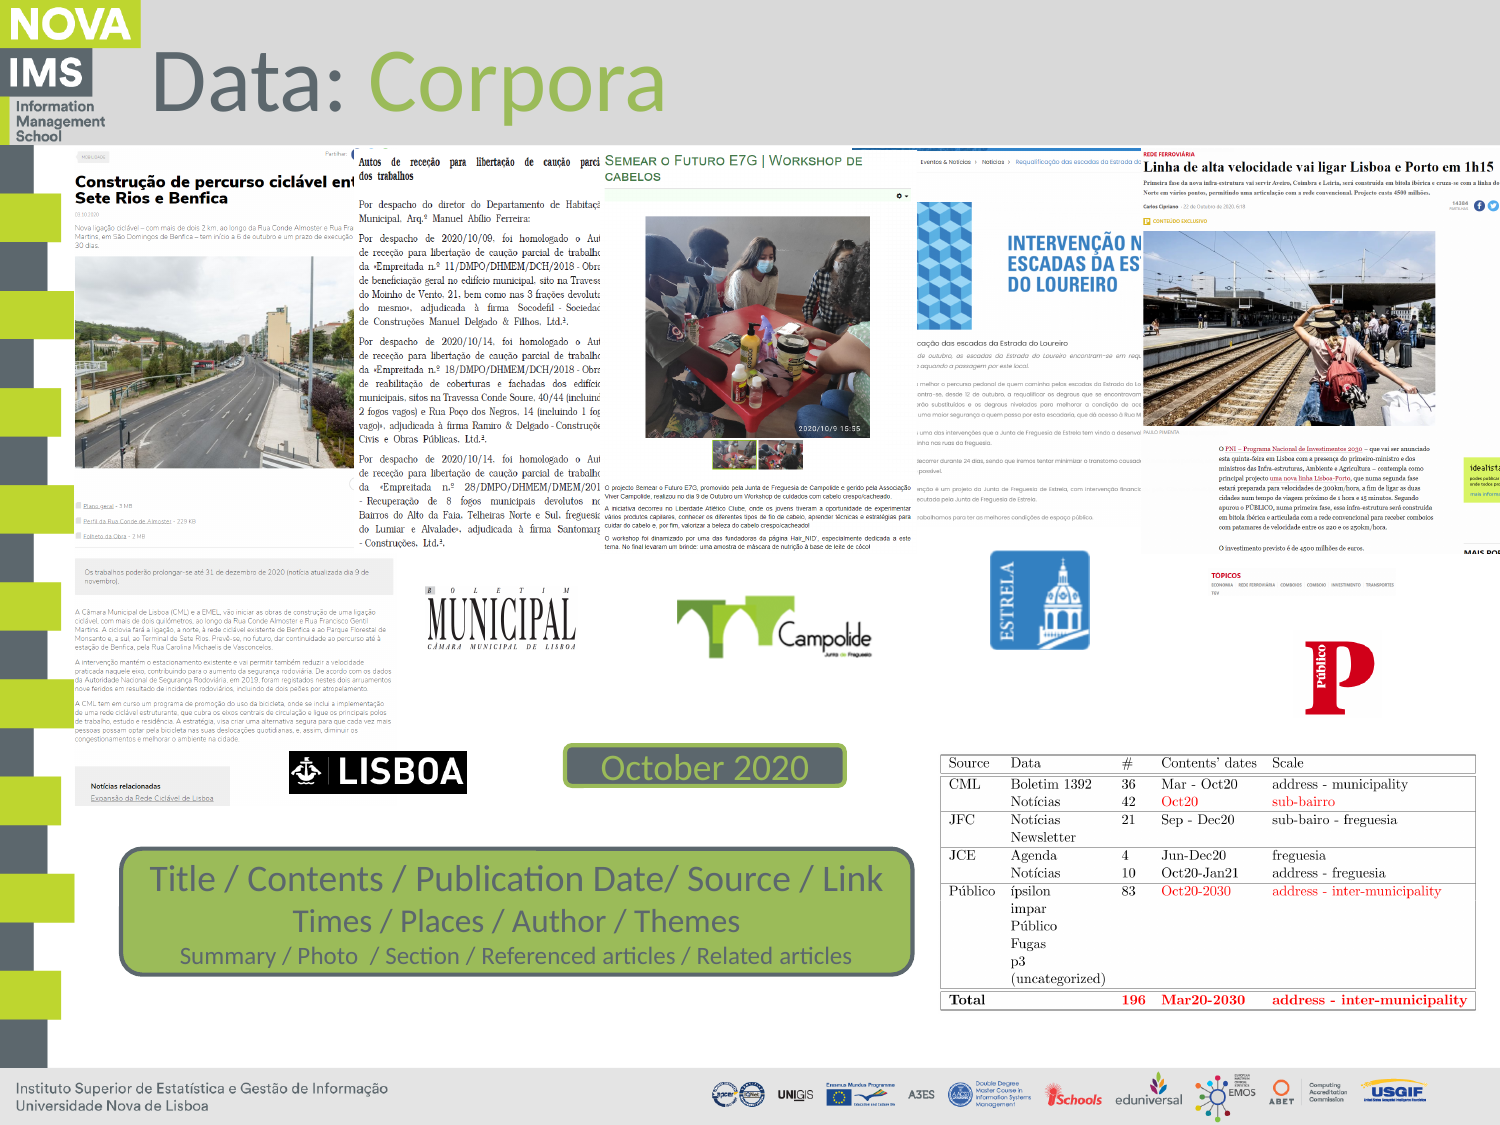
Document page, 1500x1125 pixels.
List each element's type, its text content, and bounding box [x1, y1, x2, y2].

text_box Title / Contents / Publication Date/ Source / Link Times / Places / Author / Themes Summary / Photo / Section / Referenced articles / Related articles [118, 846, 915, 977]
picture [0, 0, 1500, 1125]
text_box October 2020 [562, 743, 847, 789]
title Data: Corpora [135, 0, 1500, 148]
